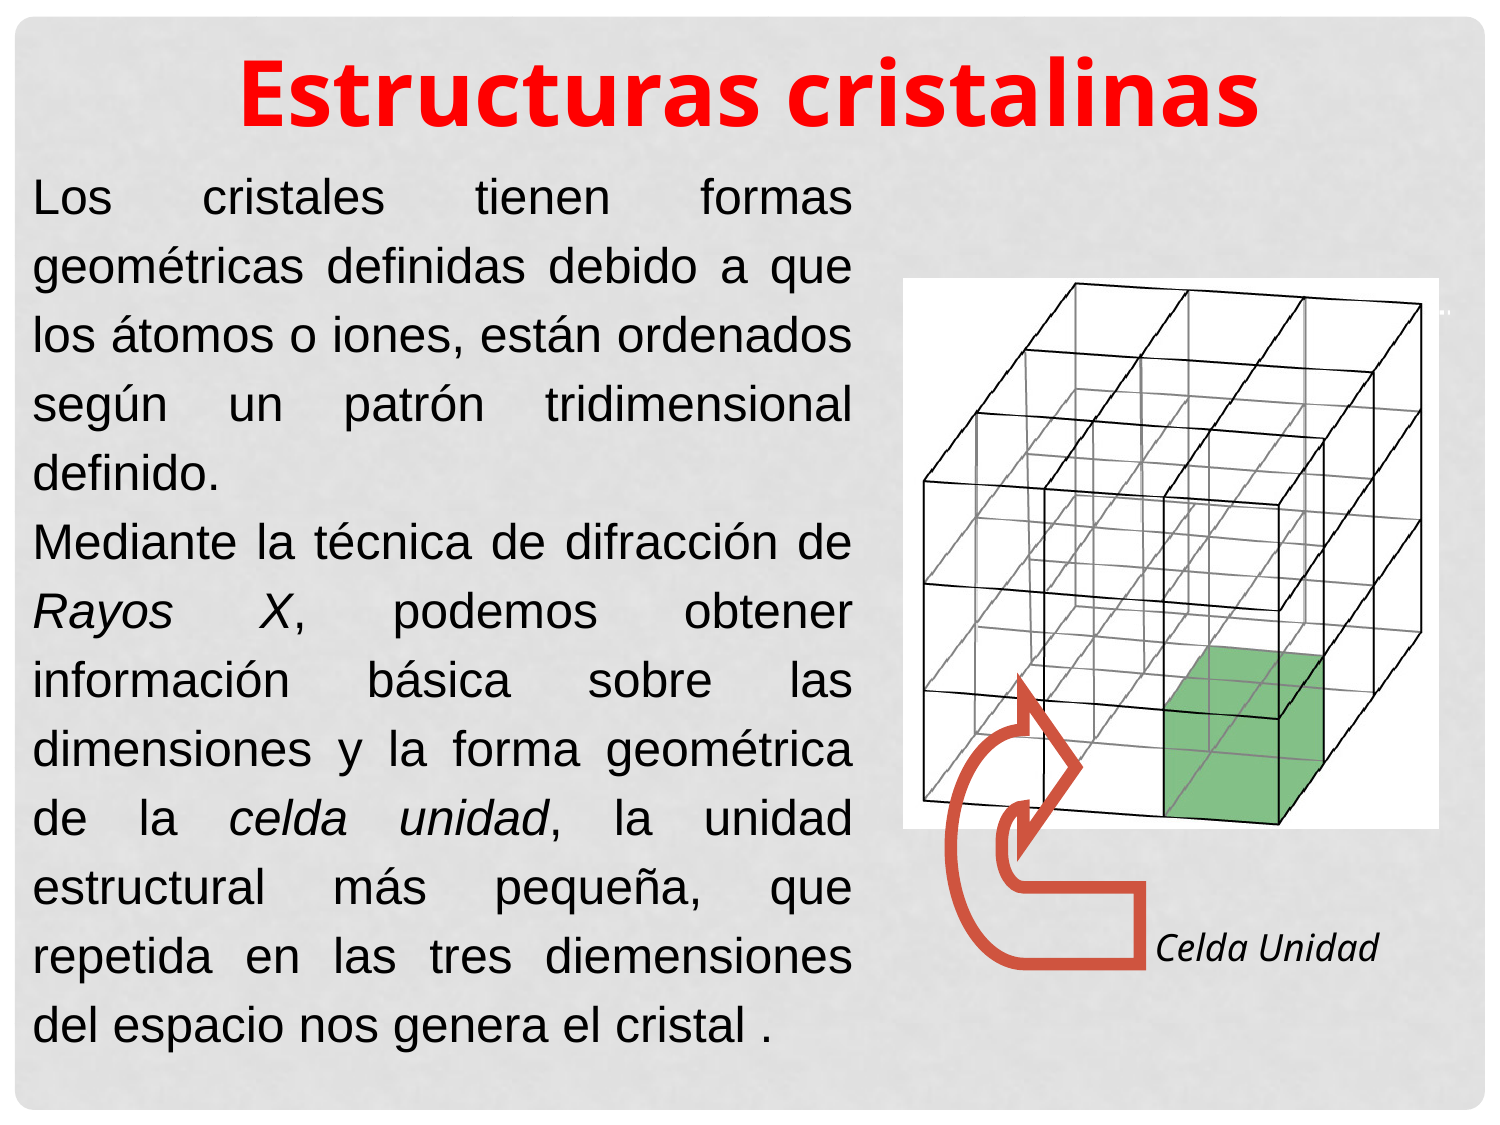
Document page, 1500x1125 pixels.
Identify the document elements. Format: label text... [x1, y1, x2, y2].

text_box Celda Unidad [1139, 916, 1424, 977]
text_box [950, 830, 1140, 965]
text_box Estructuras cristalinas [221, 0, 1277, 153]
picture [903, 278, 1439, 830]
text_box Los cristales tienen formas geométricas definidas debido a que los átomos o iones, están ordenados según un patrón tridimensional definido. Mediante la técnica de difracción de Rayos X, podemos obtener información básica sobre las dimensiones y la forma geométrica de la celda unidad, la unidad estructural más pequeña, que repetida en las tres diemensiones del espacio nos genera el cristal . [17, 148, 869, 1060]
